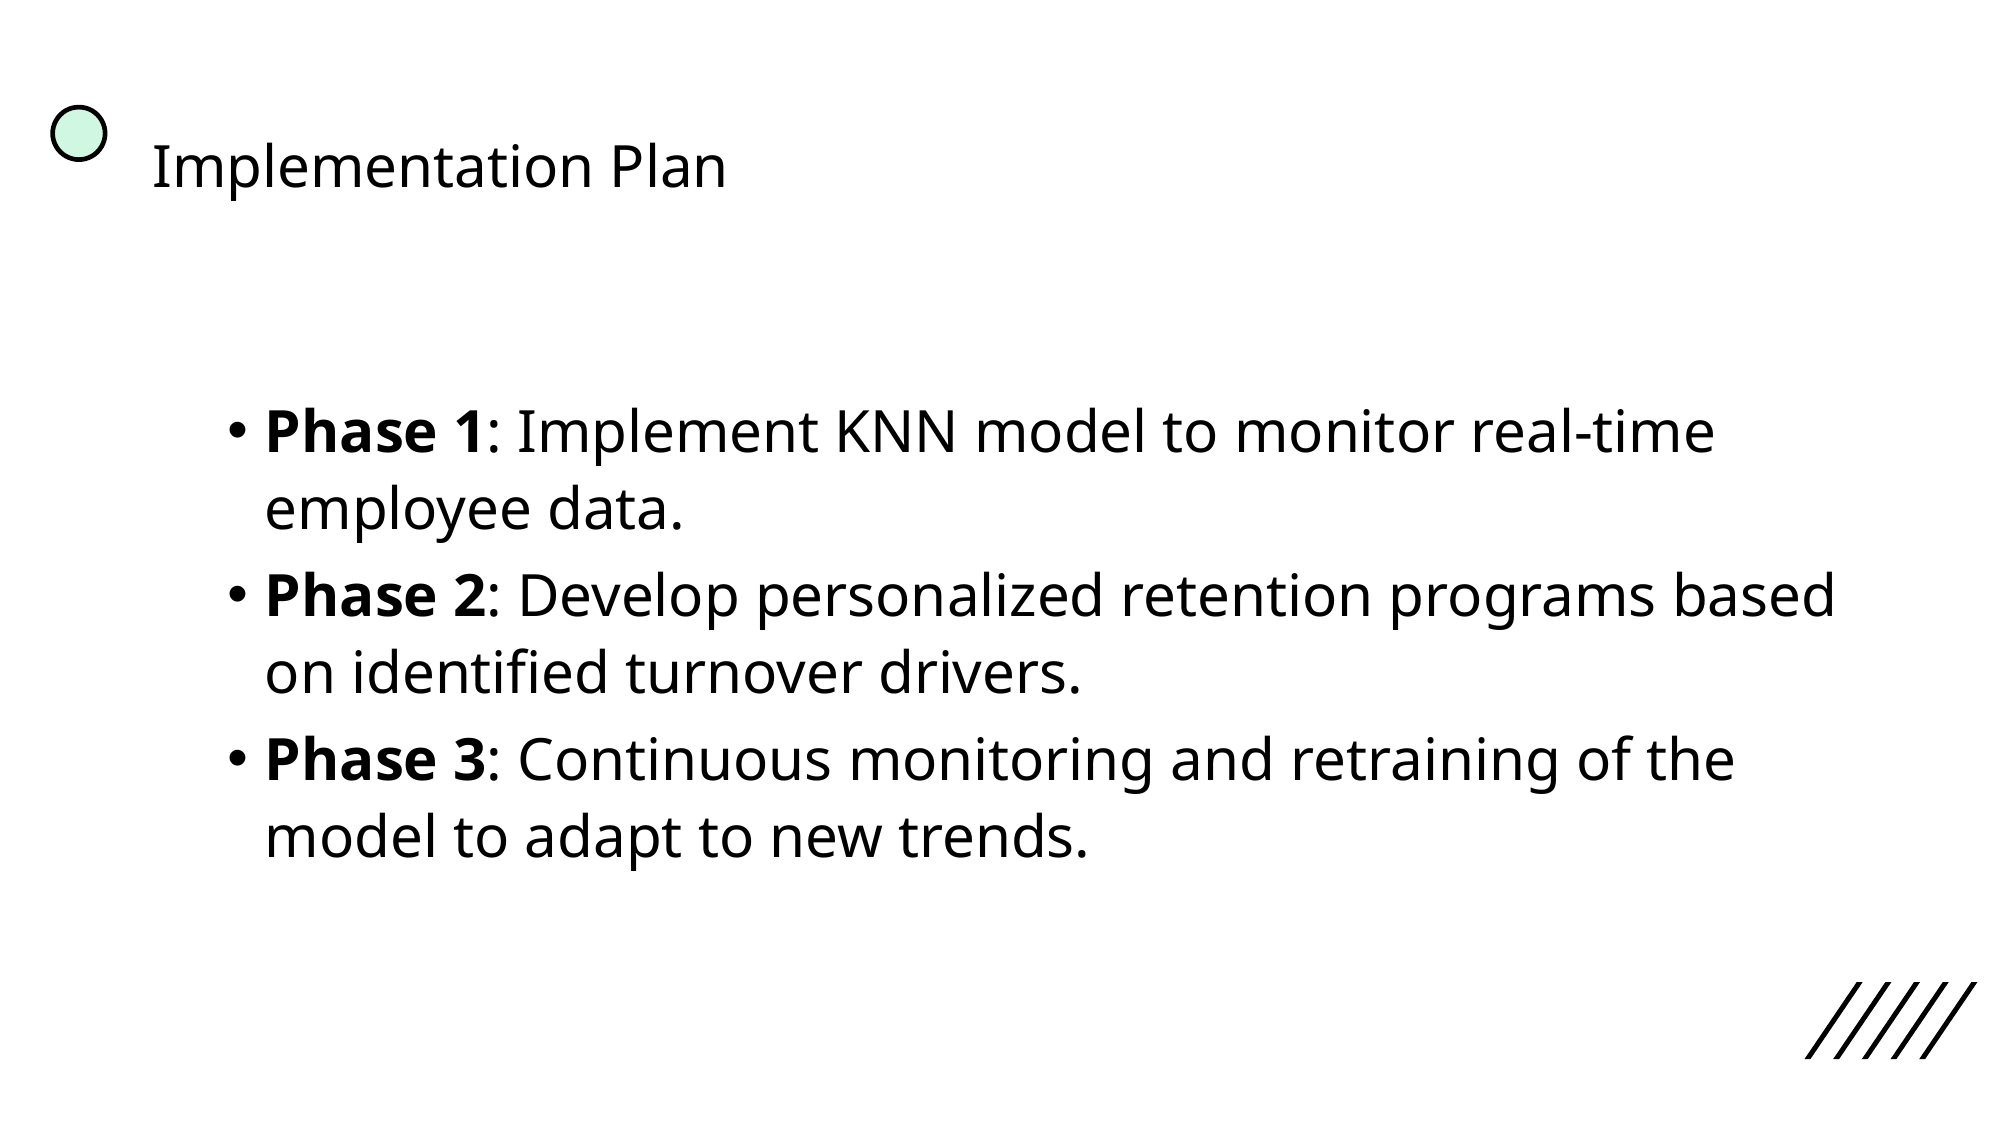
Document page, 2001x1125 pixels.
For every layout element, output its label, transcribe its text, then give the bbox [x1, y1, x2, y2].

list Phase 1: Implement KNN model to monitor real-time employee data. Phase 2: Develop personalized retention programs based on identified turnover drivers. Phase 3: Continuous monitoring and retraining of the model to adapt to new trends. [137, 299, 1863, 1014]
title Implementation Plan [137, 59, 1863, 278]
